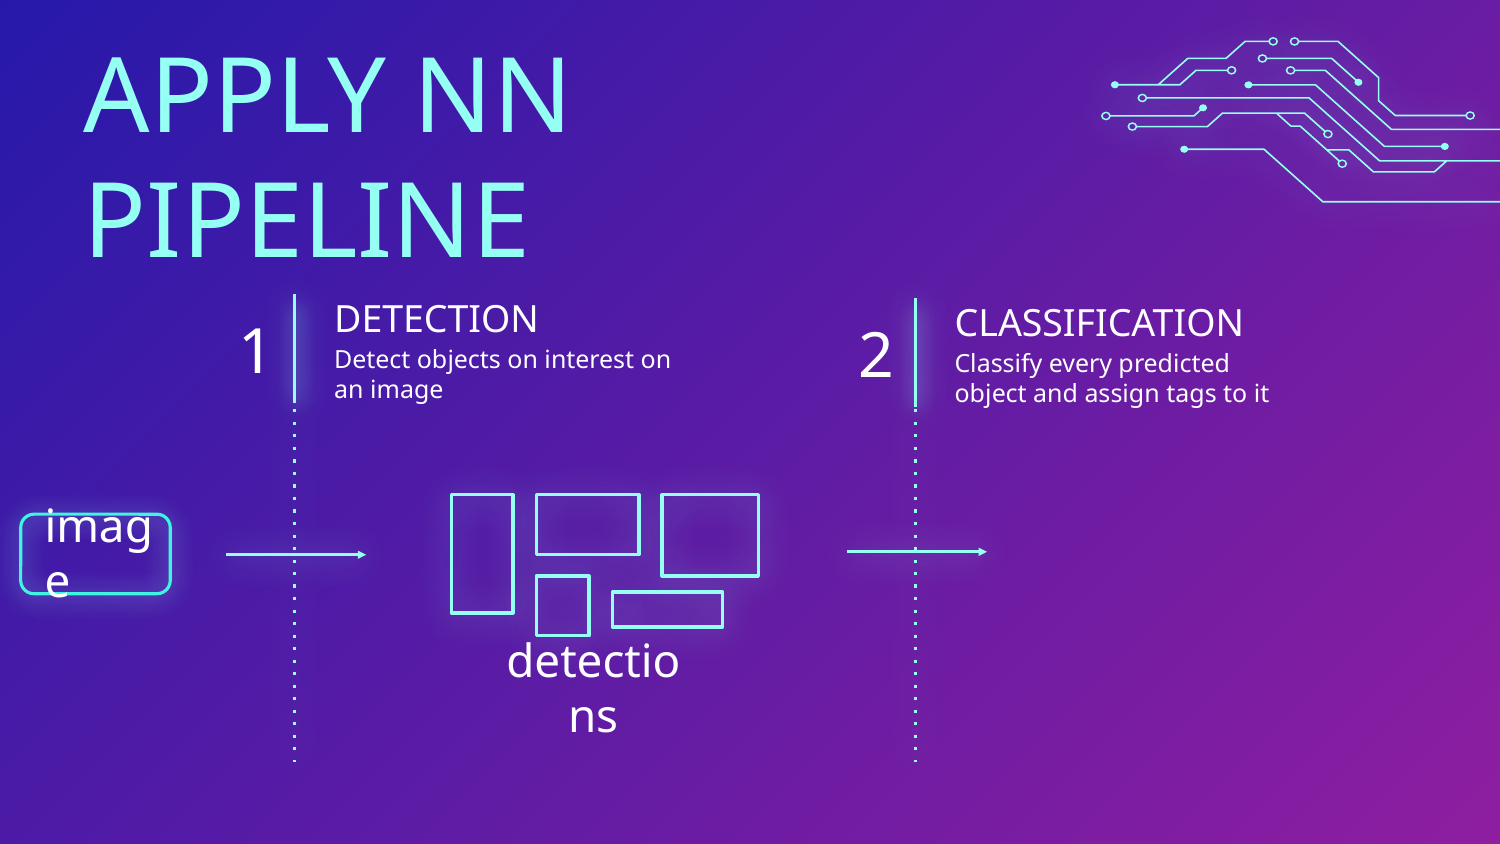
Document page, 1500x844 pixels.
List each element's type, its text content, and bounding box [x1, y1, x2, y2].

text_box CLASSIFICATION [939, 291, 1323, 338]
text_box [536, 494, 639, 555]
text_box [918, 310, 923, 404]
text_box image [29, 521, 173, 582]
text_box [612, 591, 723, 627]
text_box 2 [843, 286, 934, 419]
text_box [536, 575, 590, 636]
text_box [1217, 0, 1384, 320]
text_box detections [482, 657, 704, 718]
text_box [288, 299, 293, 315]
text_box Classify every predicted object and assign tags to it [939, 338, 1323, 418]
text_box [451, 494, 514, 614]
title APPLY NN PIPELINE [84, 64, 871, 242]
text_box Detect objects on interest on an image [319, 334, 703, 414]
text_box [298, 306, 303, 400]
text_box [296, 298, 301, 307]
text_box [908, 303, 914, 319]
text_box 1 [223, 282, 314, 415]
text_box DETECTION [319, 287, 703, 334]
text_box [908, 393, 923, 414]
text_box [662, 494, 759, 576]
text_box [20, 514, 169, 594]
